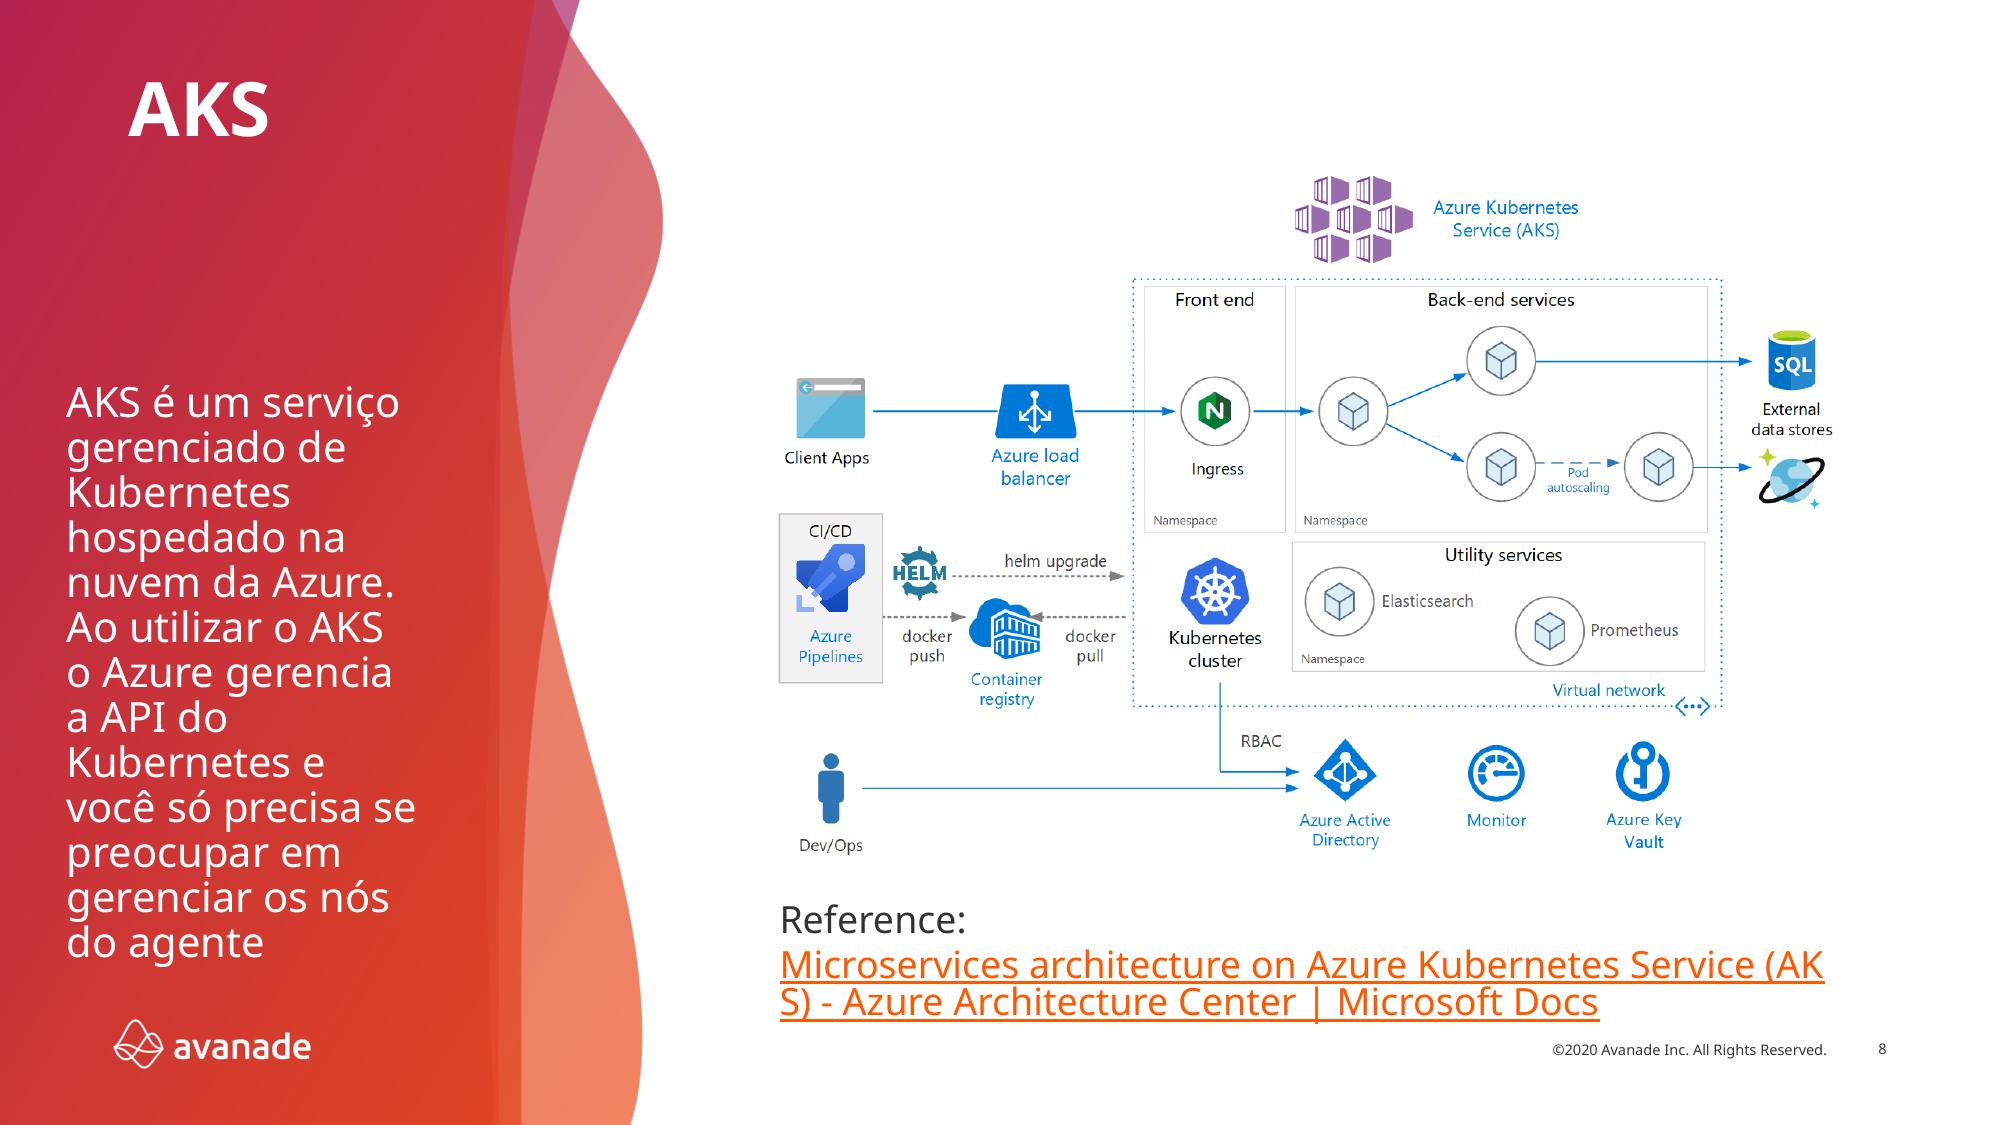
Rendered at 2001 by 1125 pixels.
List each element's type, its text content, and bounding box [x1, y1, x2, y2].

text_box Reference: Microservices architecture on Azure Kubernetes Service (AKS) - Azure Architecture Center | Microsoft Docs [764, 888, 1841, 1000]
slide_number 8 [1829, 1019, 1902, 1080]
list AKS é um serviço gerenciado de Kubernetes hospedado na nuvem da Azure. Ao utilizar o AKS o Azure gerencia a API do Kubernetes e você só precisa se preocupar em gerenciar os nós do agente [51, 373, 434, 965]
picture [0, 0, 715, 1125]
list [775, 175, 1841, 864]
title AKS [113, 64, 496, 357]
